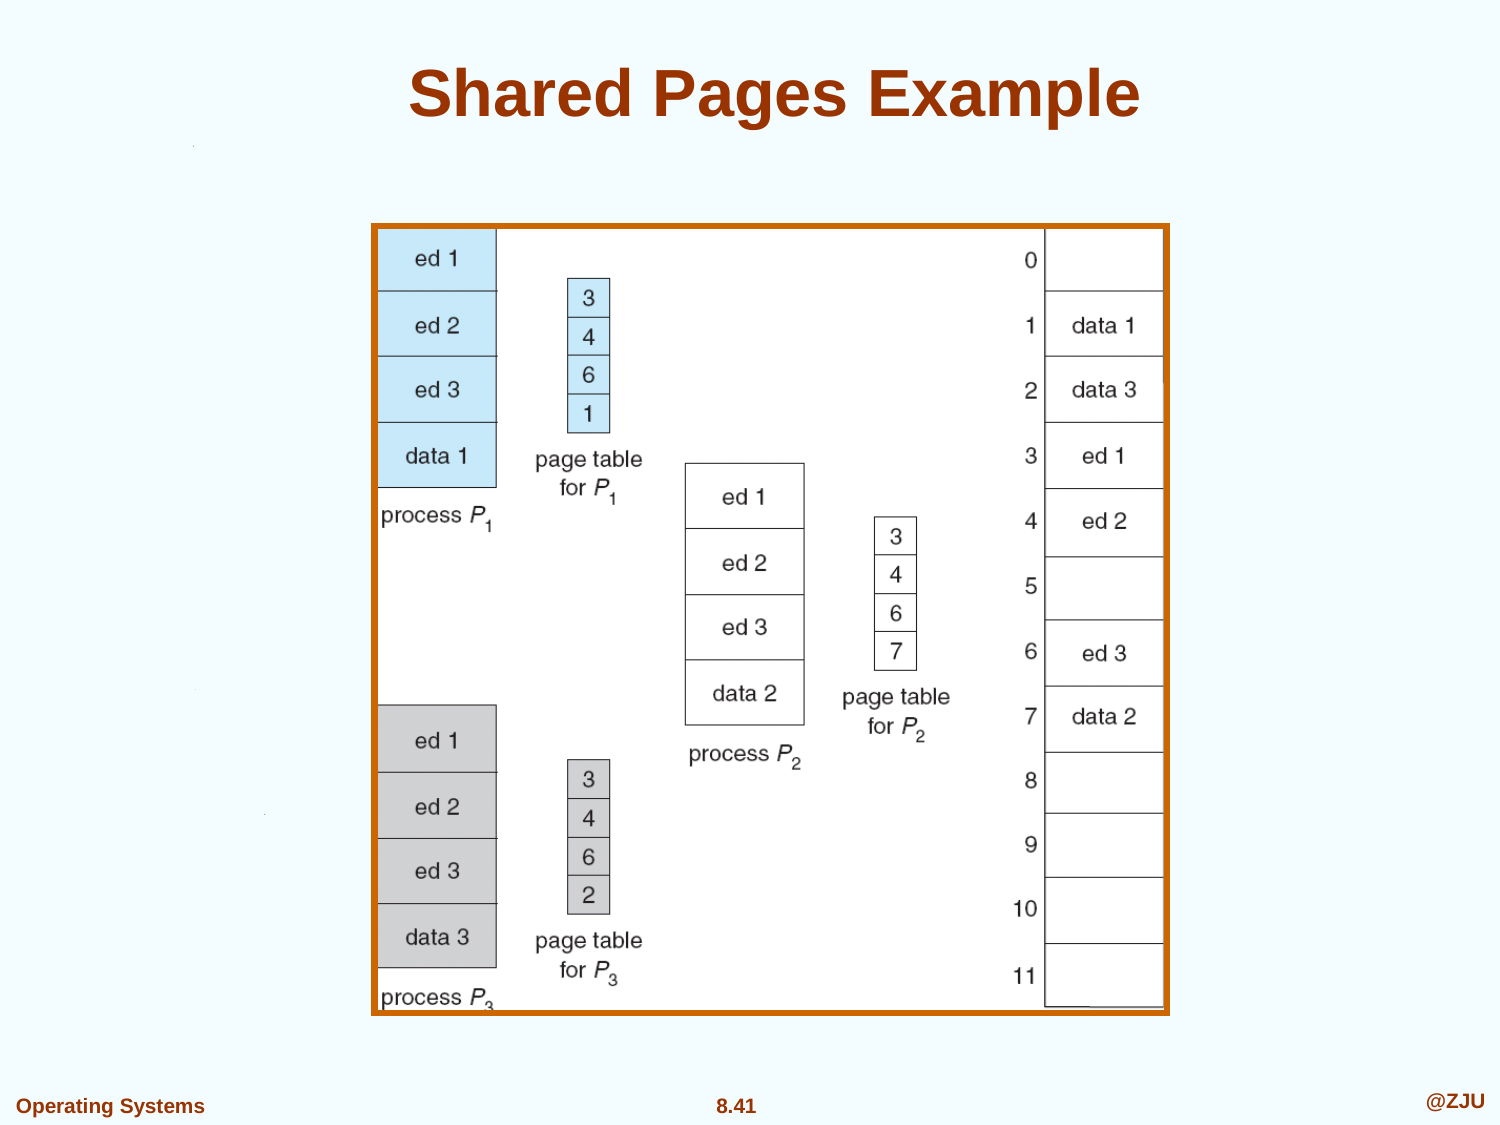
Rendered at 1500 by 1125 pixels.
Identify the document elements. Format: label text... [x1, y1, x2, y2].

title Shared Pages Example [112, 37, 1438, 138]
picture [377, 228, 1165, 1011]
